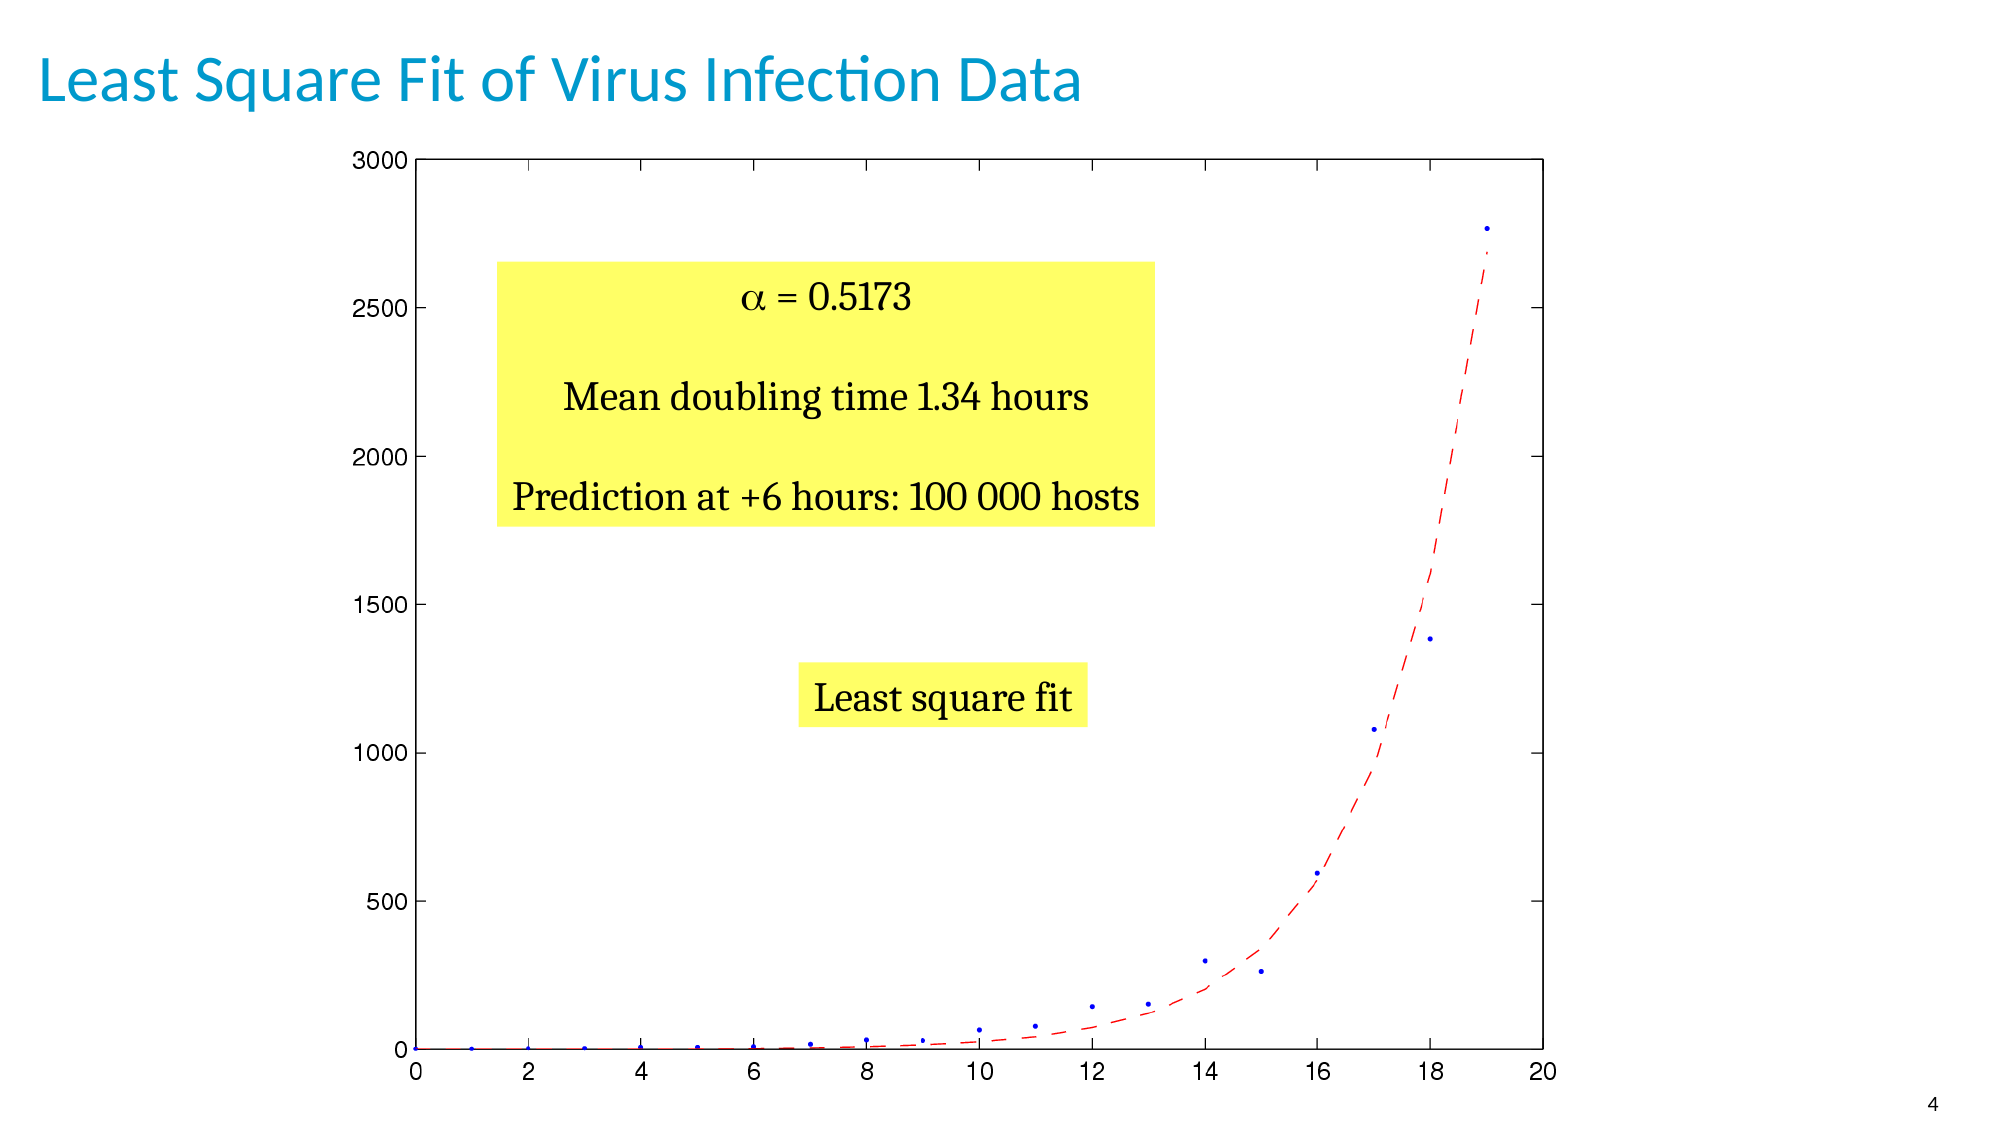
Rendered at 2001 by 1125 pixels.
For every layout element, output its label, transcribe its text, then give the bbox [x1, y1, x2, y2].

picture [349, 137, 1565, 1085]
footer 4 [1866, 1082, 2000, 1125]
title Least Square Fit of Virus Infection Data [23, 0, 1946, 150]
